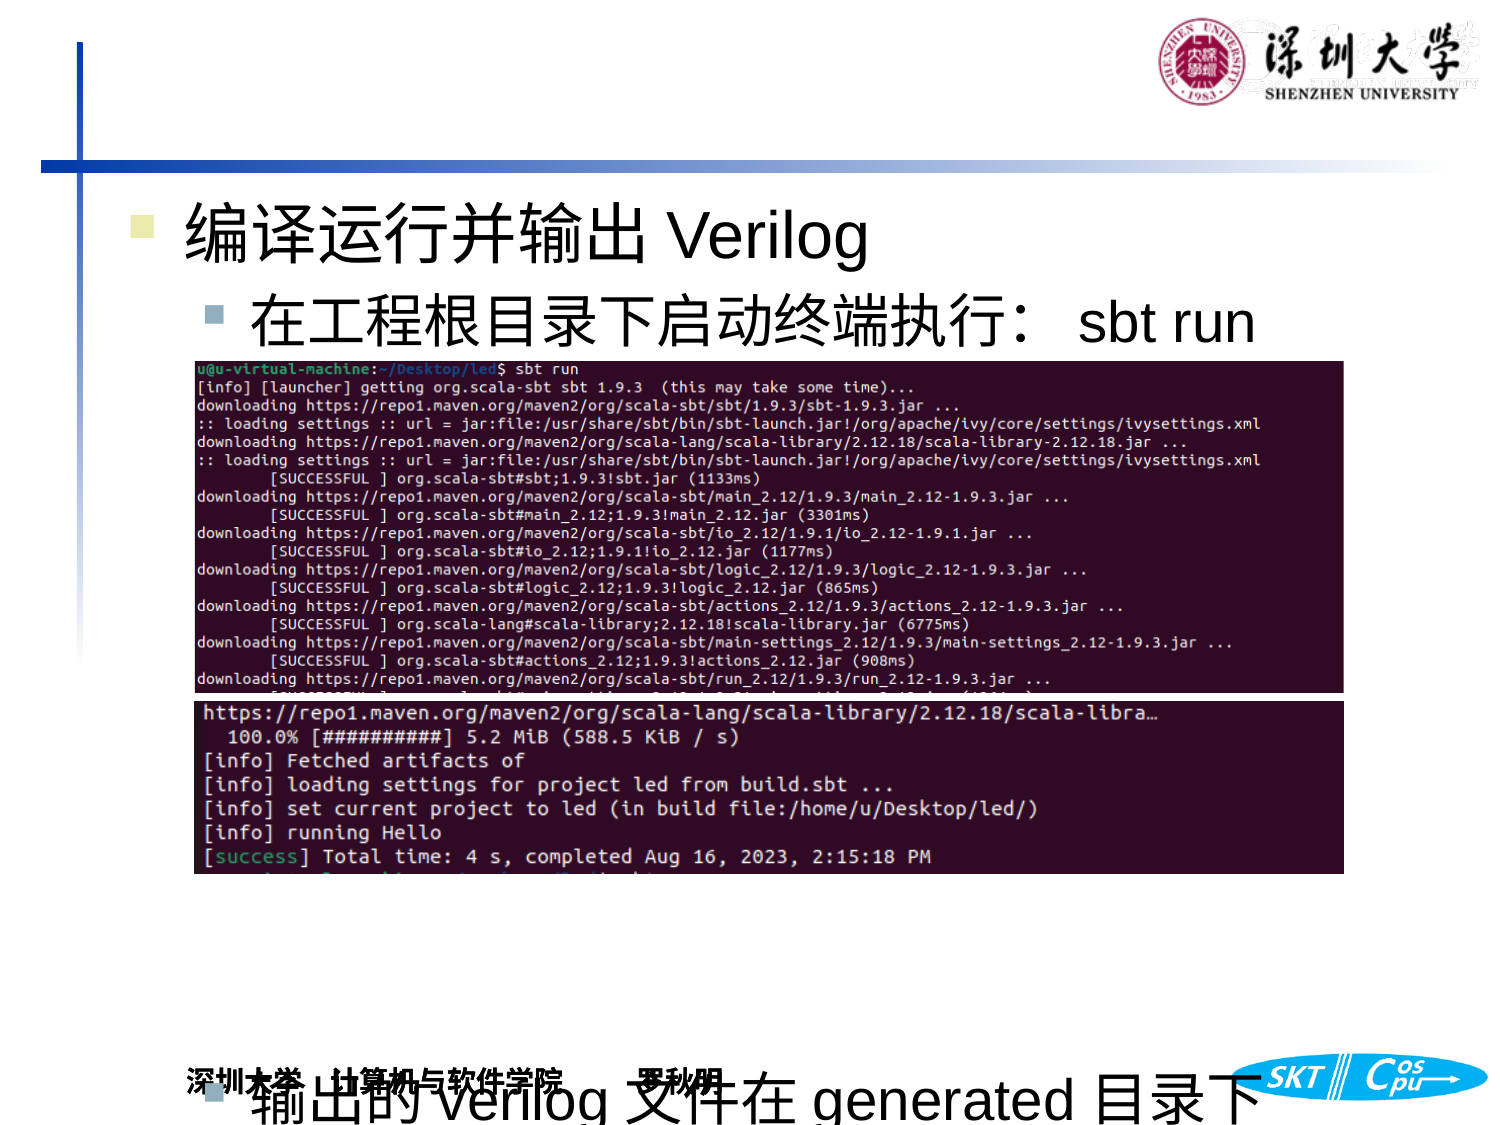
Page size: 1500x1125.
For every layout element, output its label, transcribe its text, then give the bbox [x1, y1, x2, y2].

picture [194, 361, 1344, 693]
picture [194, 701, 1344, 875]
picture [1130, 7, 1500, 117]
picture [1227, 1051, 1489, 1102]
list 编译运行并输出Verilog 在工程根目录下启动终端执行：sbt run 输出的verilog文件在generated目录下 [112, 184, 1470, 1024]
